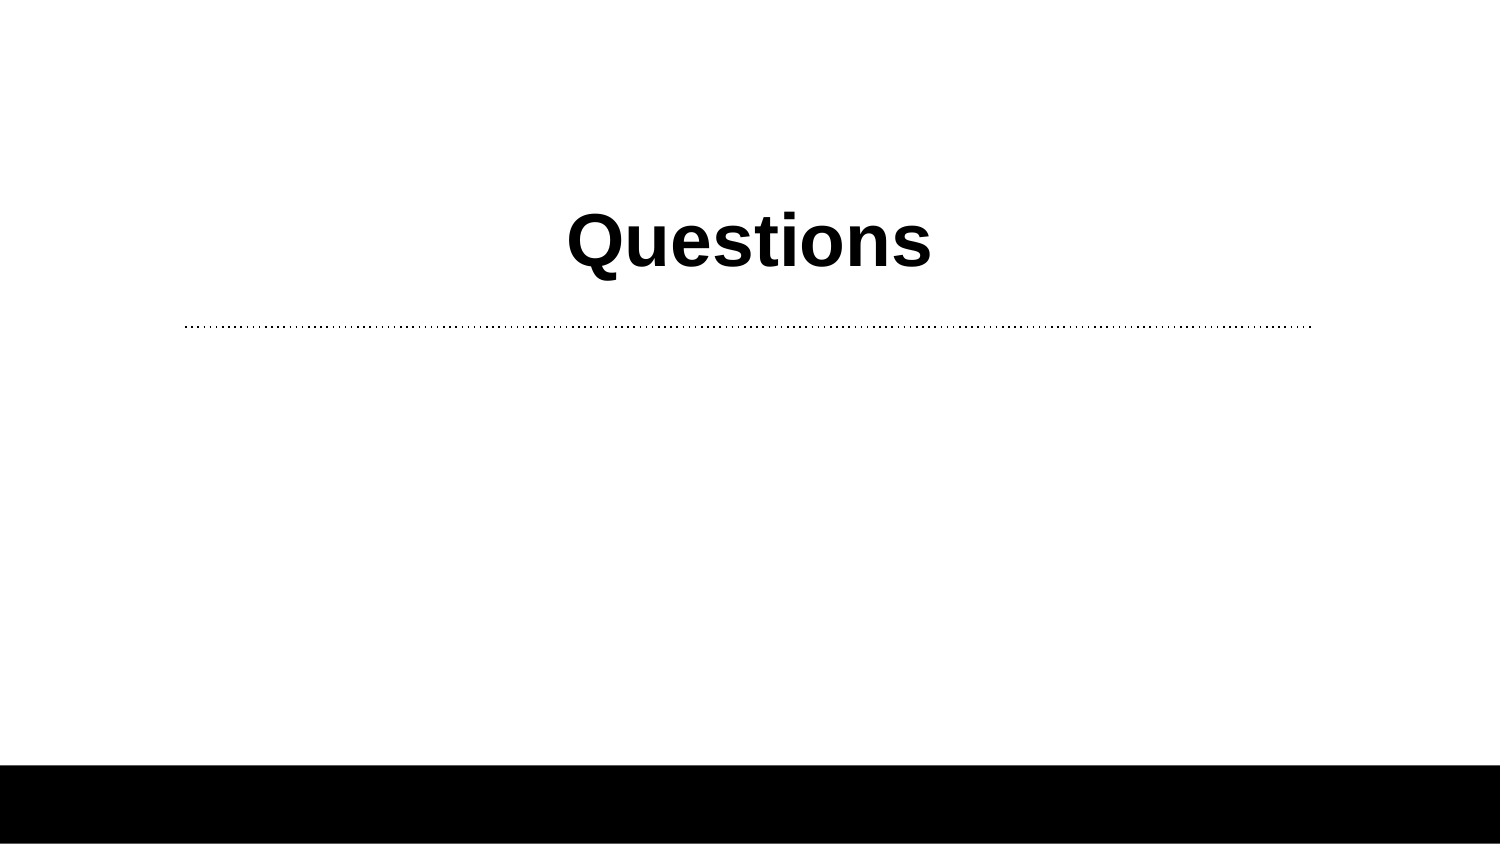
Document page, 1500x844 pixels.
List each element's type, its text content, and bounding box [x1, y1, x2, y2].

title Questions [185, 64, 1315, 297]
